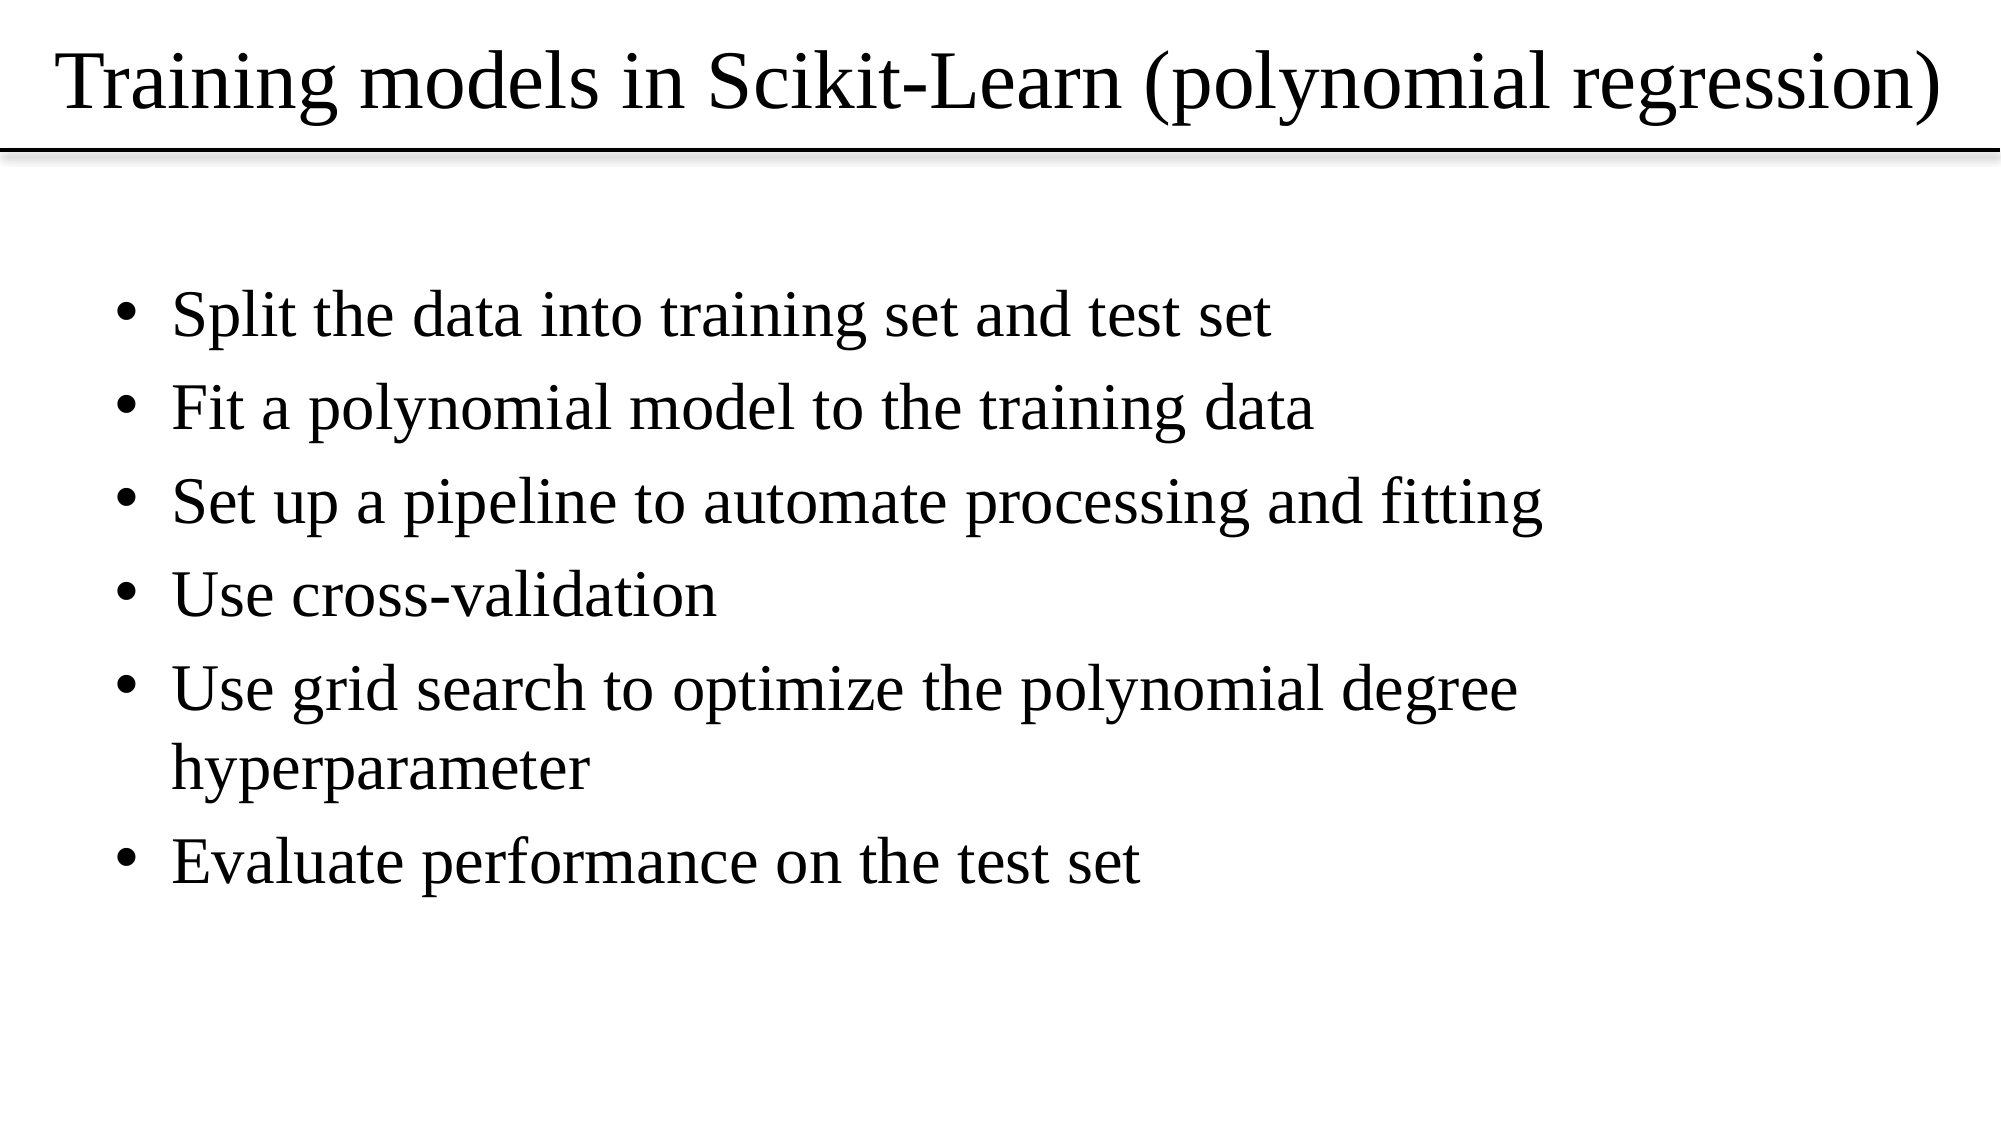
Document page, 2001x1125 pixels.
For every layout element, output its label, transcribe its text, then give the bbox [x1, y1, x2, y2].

title Training models in Scikit-Learn (polynomial regression) [0, 0, 2000, 150]
list Split the data into training set and test set Fit a polynomial model to the training data Set up a pipeline to automate processing and fitting Use cross-validation Use grid search to optimize the polynomial degree hyperparameter Evaluate performance on the test set [99, 262, 1900, 1005]
